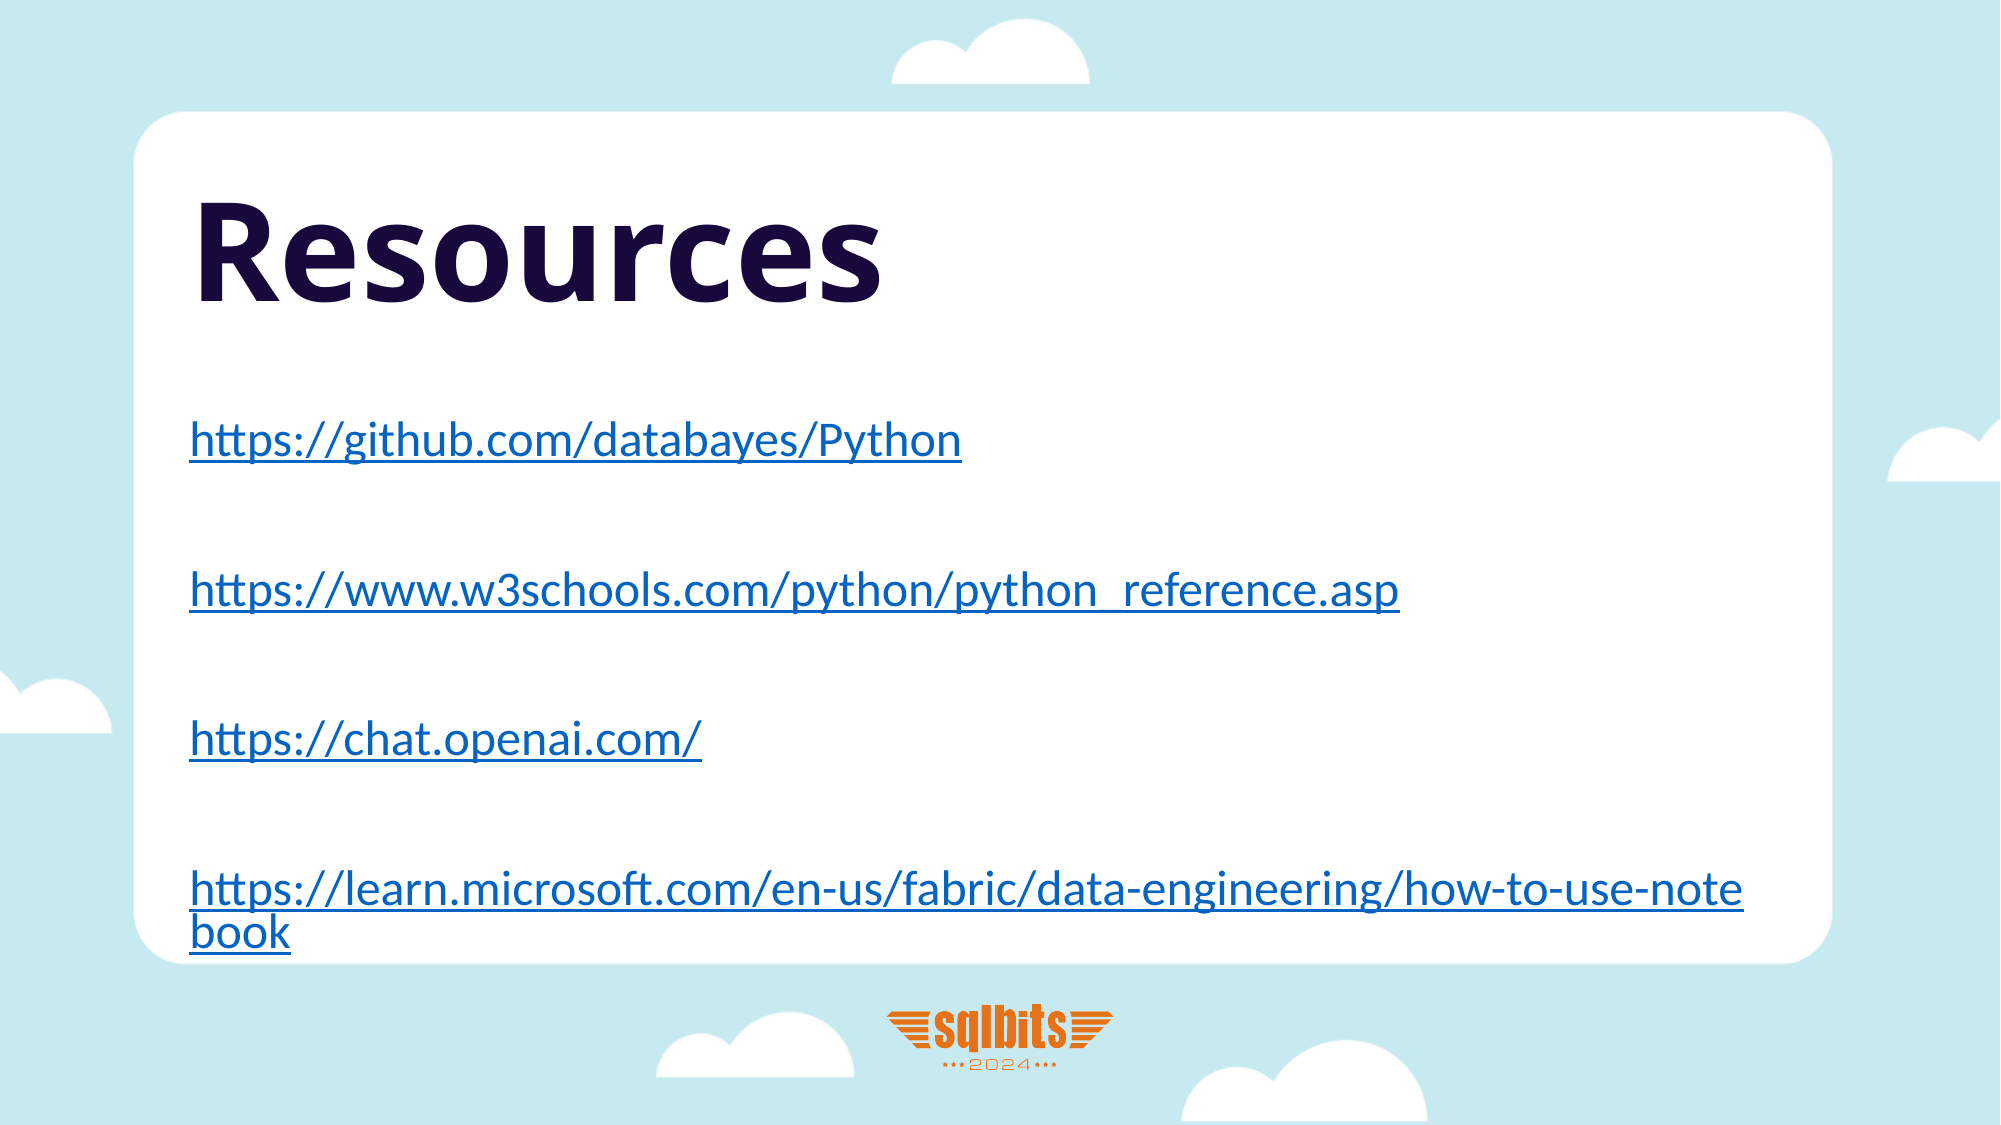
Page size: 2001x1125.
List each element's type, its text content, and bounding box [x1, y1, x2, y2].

list https://github.com/databayes/Python https://www.w3schools.com/python/python_reference.asp https://chat.openai.com/ https://learn.microsoft.com/en-us/fabric/data-engineering/how-to-use-notebook [174, 405, 1781, 926]
title Resources [174, 148, 1781, 366]
picture [0, 0, 2000, 1125]
